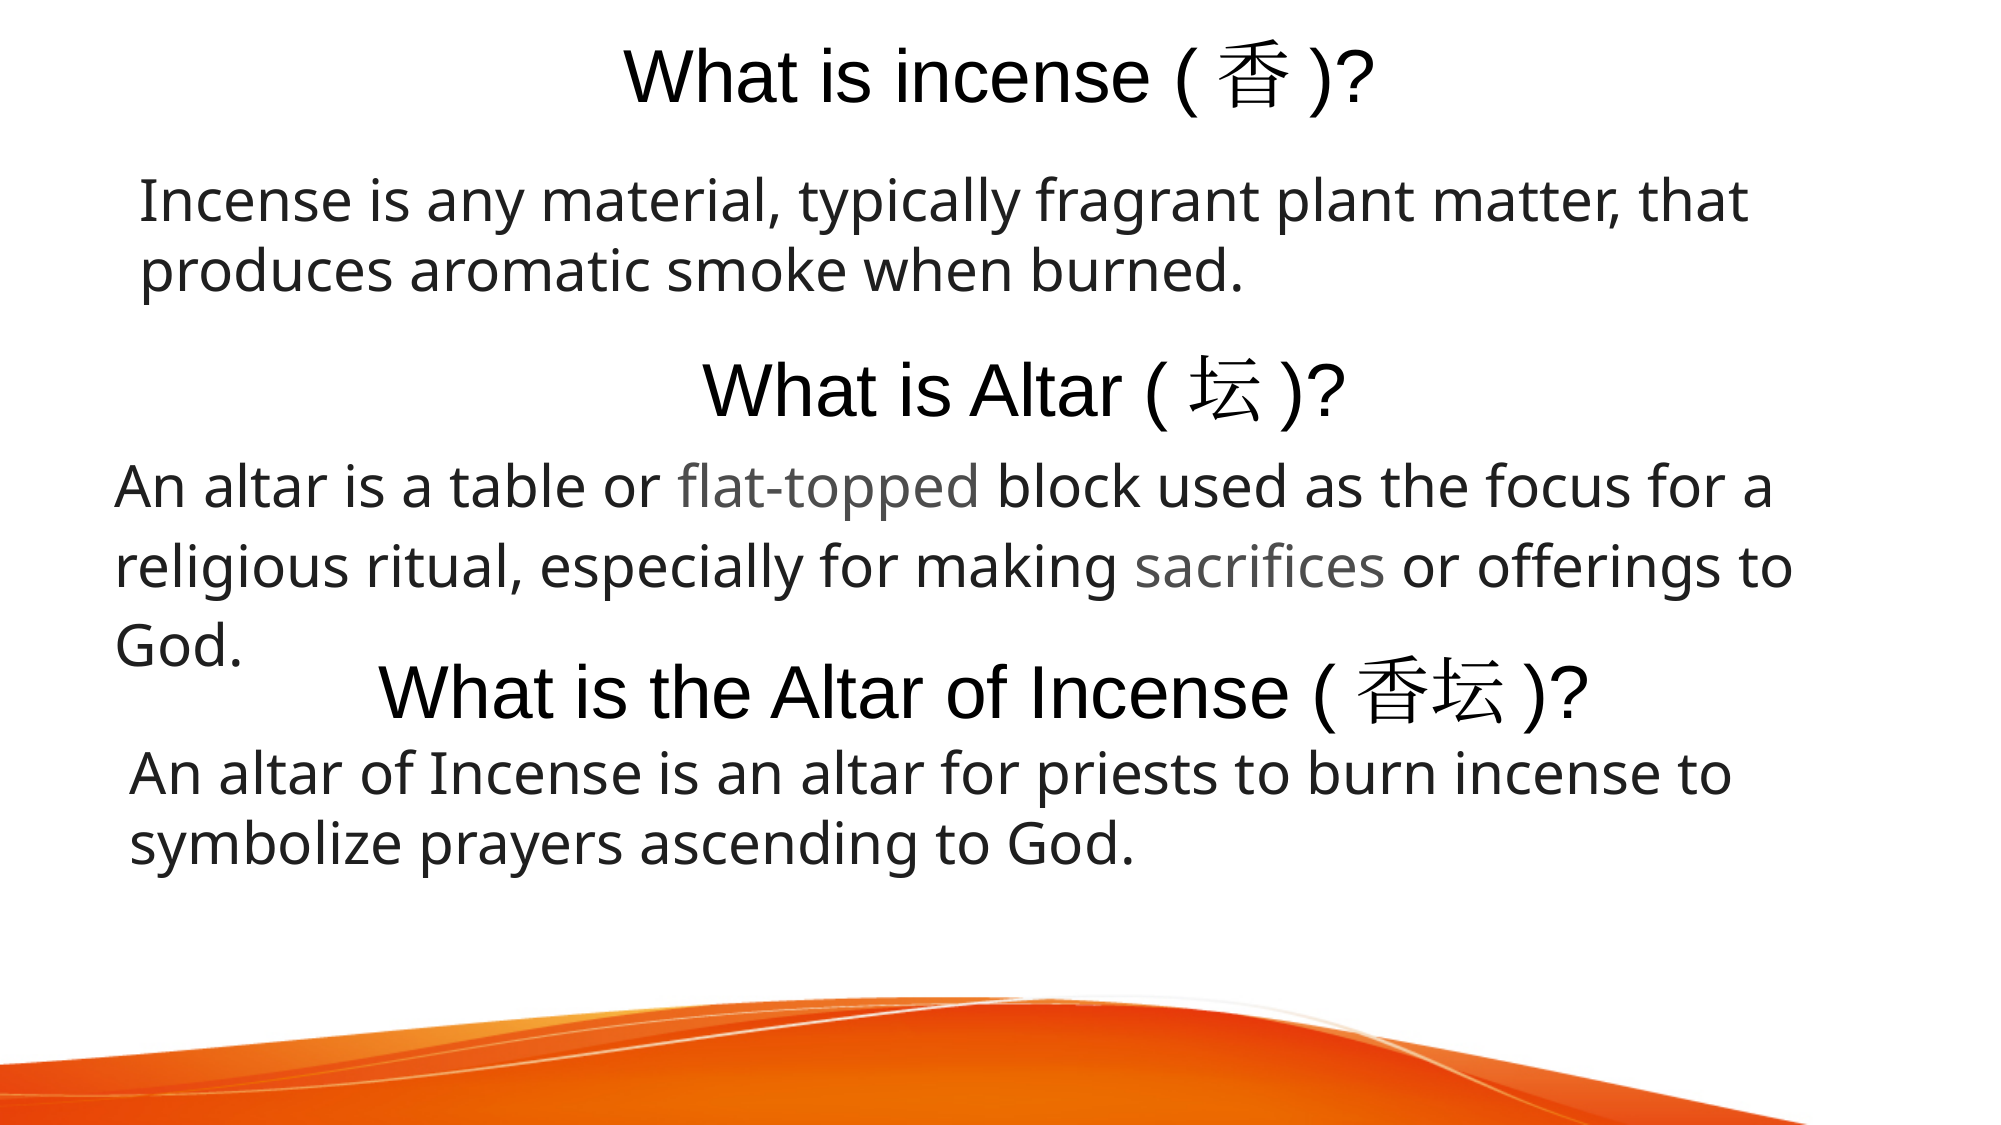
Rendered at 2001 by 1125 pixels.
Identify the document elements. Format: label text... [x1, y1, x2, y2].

text_box An altar of Incense is an altar for priests to burn incense to symbolize prayers ascending to God. [115, 728, 1916, 884]
text_box What is Altar (坛)? [124, 338, 1925, 435]
text_box What is the Altar of Incense (香坛)? [84, 640, 1885, 737]
text_box Incense is any material, typically fragrant plant matter, that produces aromatic smoke when burned. [124, 155, 1925, 311]
text_box An altar is a table or flat-topped block used as the focus for a religious ritual, especially for making sacrifices or offerings to God. [99, 442, 1900, 686]
title What is incense (香)? [99, 23, 1901, 120]
picture [0, 0, 2000, 1125]
